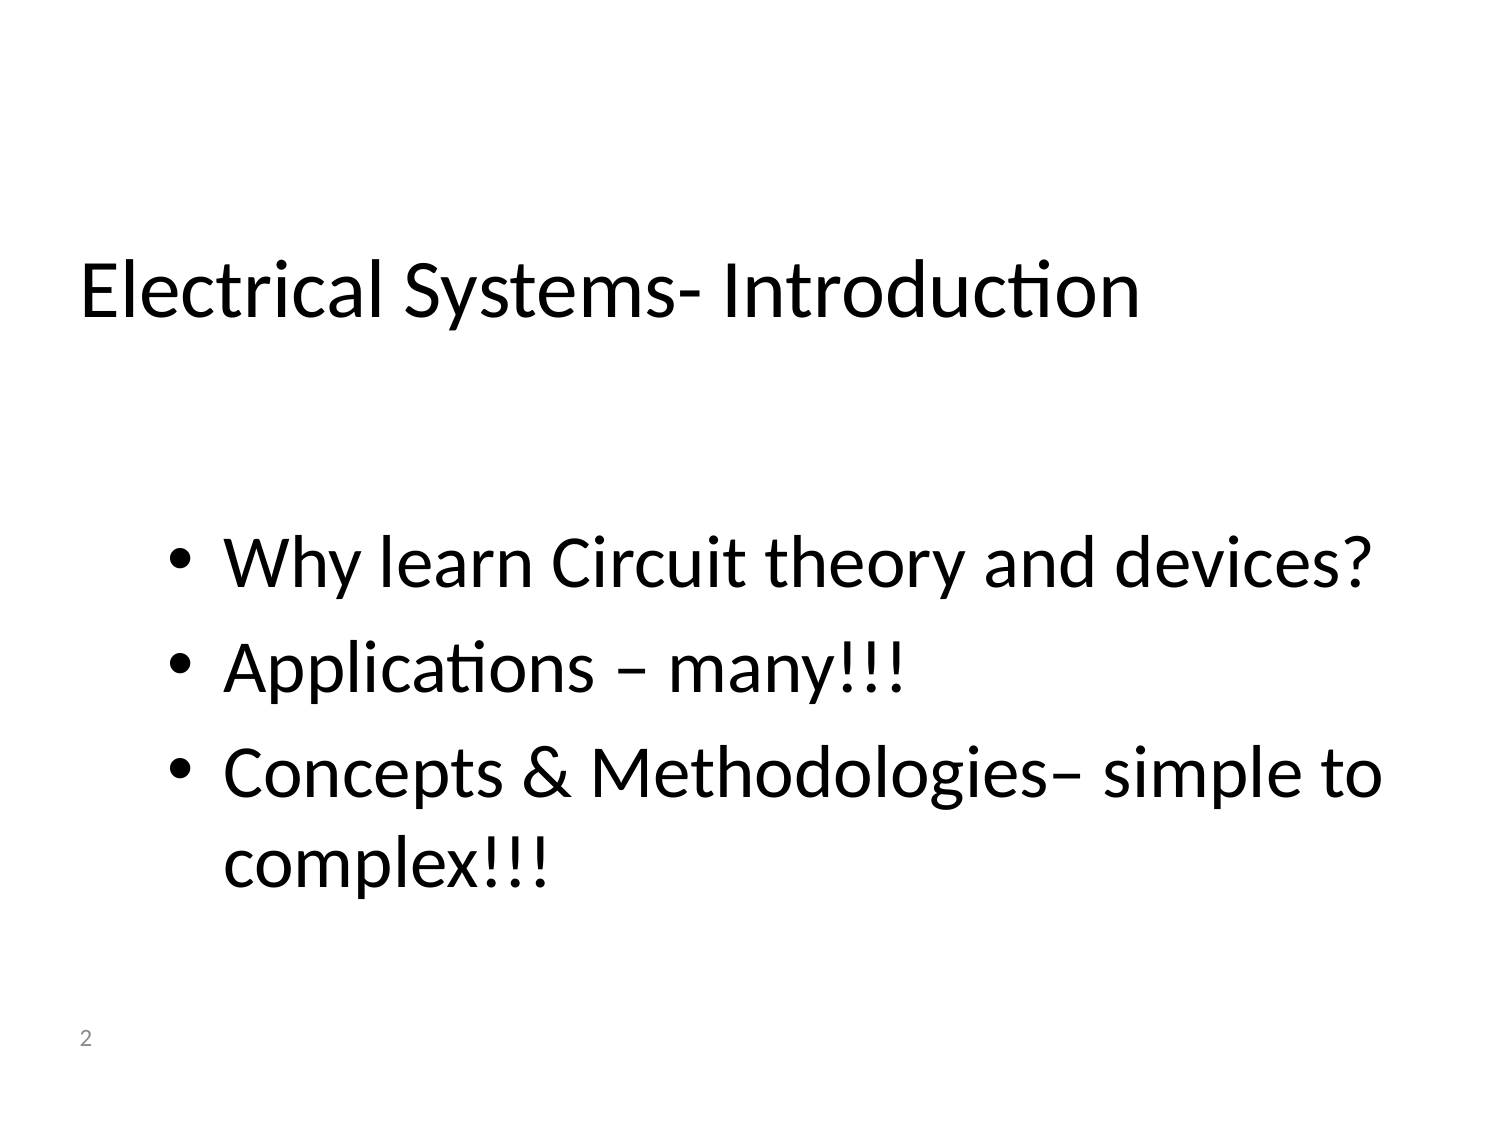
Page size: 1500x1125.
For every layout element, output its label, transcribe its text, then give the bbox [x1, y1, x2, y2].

title Electrical Systems- Introduction [64, 228, 1338, 341]
list Why learn Circuit theory and devices? Applications – many!!! Concepts & Methodologies– simple to complex!!! [151, 430, 1426, 957]
slide_number 2 [64, 1006, 415, 1067]
